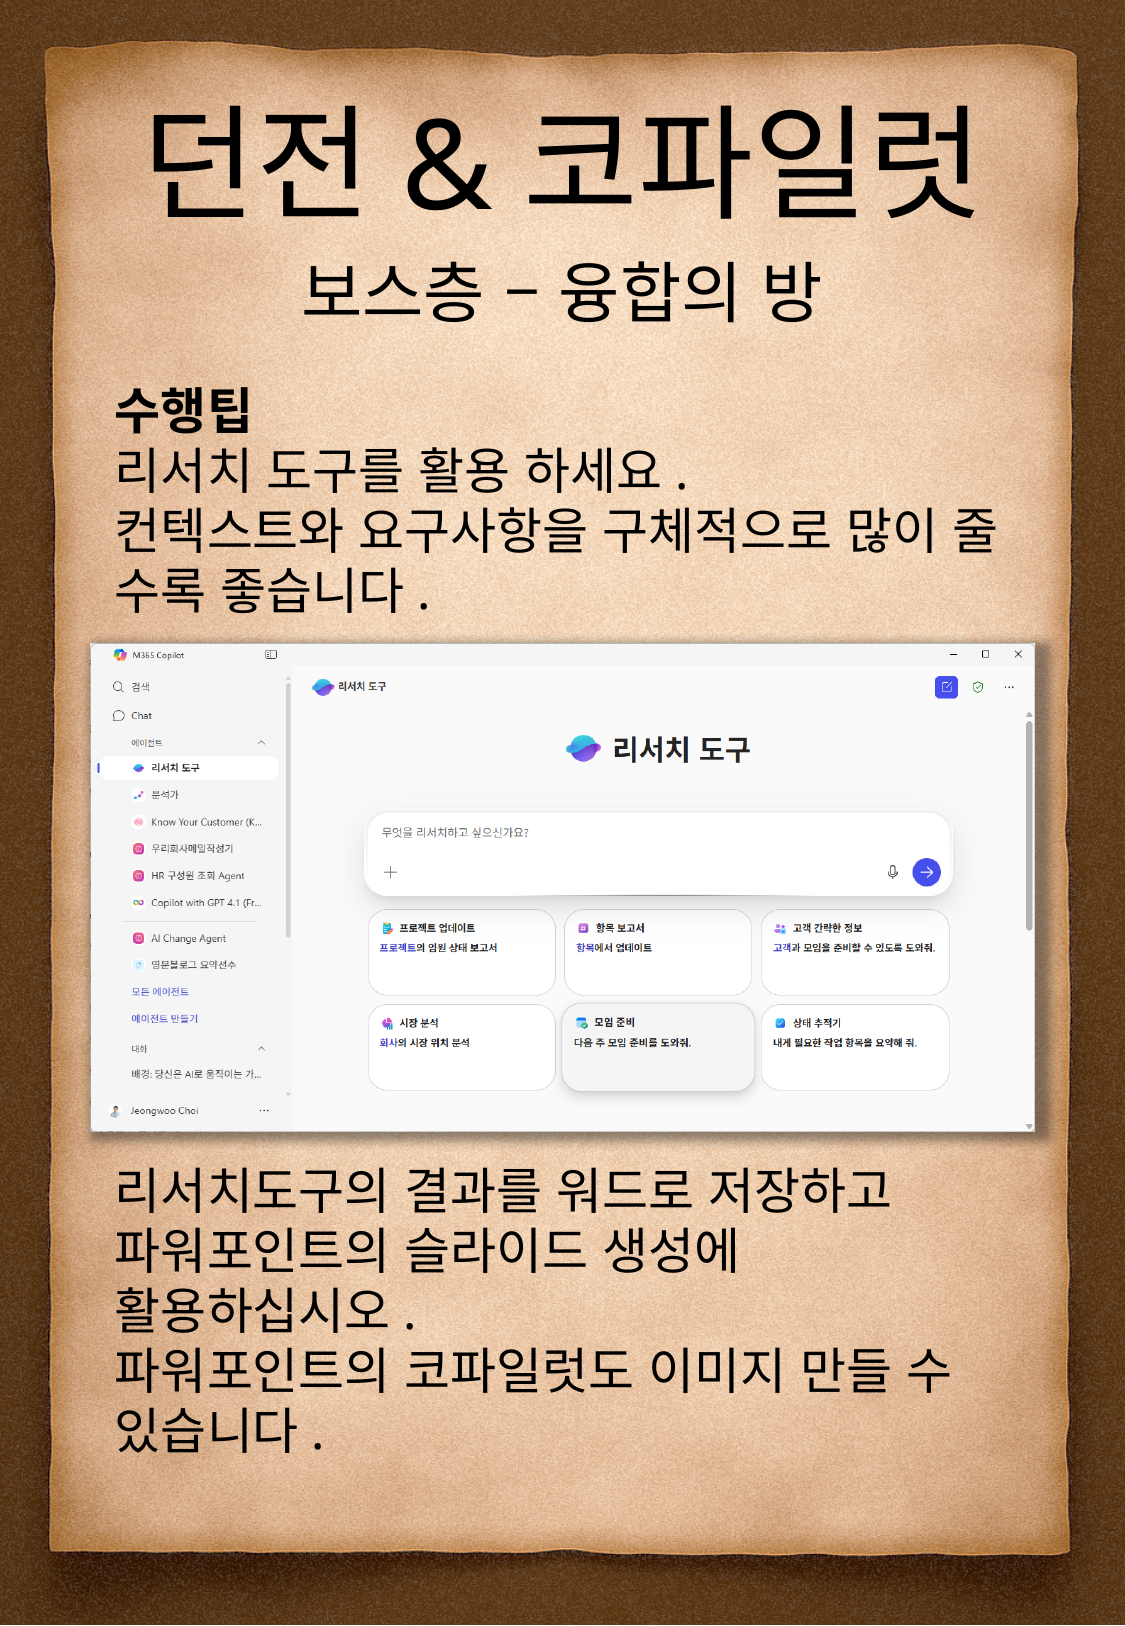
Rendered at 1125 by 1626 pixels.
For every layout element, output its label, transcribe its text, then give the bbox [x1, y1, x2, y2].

text_box 수행팁 리서치 도구를 활용 하세요. 컨텍스트와 요구사항을 구체적으로 많이 줄 수록 좋습니다. 리서치도구의 결과를 워드로 저장하고 파워포인트의 슬라이드 생성에 활용하십시오. 파워포인트의 코파일럿도 이미지 만들 수 있습니다. [100, 371, 1042, 635]
picture [0, 0, 1125, 1625]
text_box 보스층 – 융합의 방 [286, 243, 839, 339]
text_box 던전&코파일럿 [126, 77, 999, 242]
text_box 수행팁 리서치 도구를 활용 하세요. 컨텍스트와 요구사항을 구체적으로 많이 줄 수록 좋습니다. 리서치도구의 결과를 워드로 저장하고 파워포인트의 슬라이드 생성에 활용하십시오. 파워포인트의 코파일럿도 이미지 만들 수 있습니다. [100, 1148, 1042, 1467]
